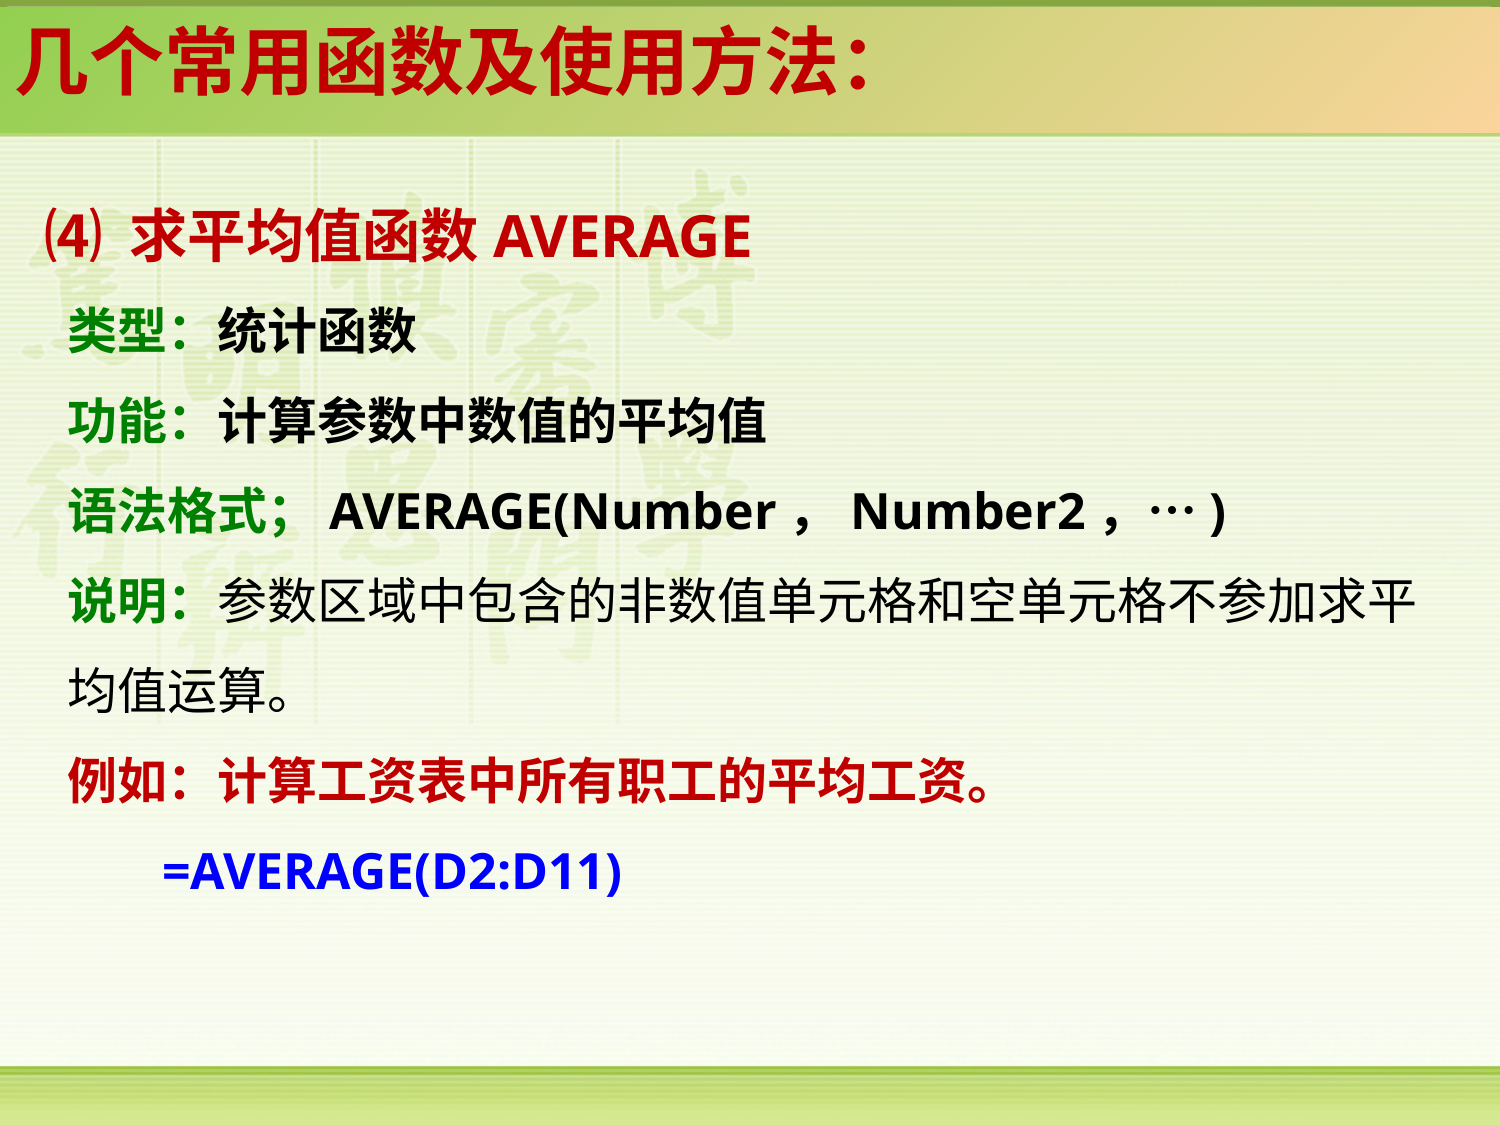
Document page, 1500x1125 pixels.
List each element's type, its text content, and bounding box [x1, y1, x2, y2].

slide_number [1074, 1025, 1388, 1100]
picture [0, 0, 1500, 7]
text_box 几个常用函数及使用方法： [0, 7, 1500, 133]
picture [0, 133, 1500, 1125]
footer [512, 1025, 988, 1100]
text_box ⑷ 求平均值函数AVERAGE 类型：统计函数 功能：计算参数中数值的平均值 语法格式；AVERAGE(Number，Number2，…) 说明：参数区域中包含的非数值单元格和空单元格不参加求平均值运算。 例如：计算工资表中所有职工的平均工资。 =AVERAGE(D2:D11) [29, 157, 1465, 907]
slide_number [112, 1025, 425, 1100]
